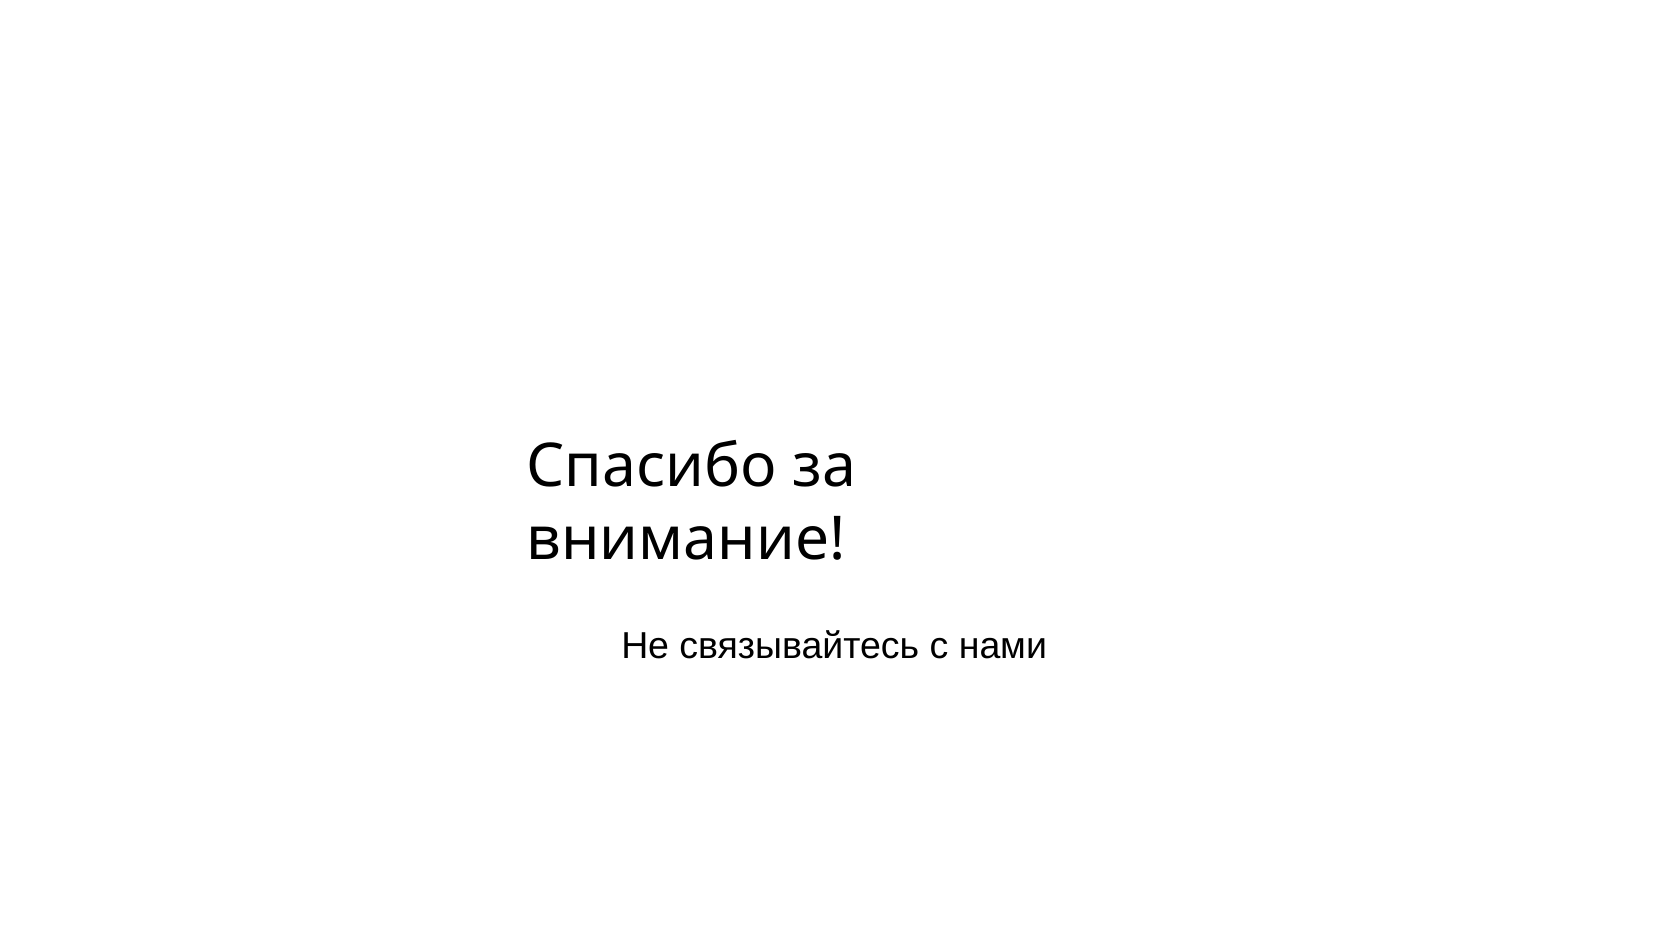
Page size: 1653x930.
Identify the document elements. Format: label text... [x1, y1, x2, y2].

title Спасибо за внимание! [524, 424, 1157, 582]
text_box Не связывайтесь с нами [606, 606, 1653, 682]
